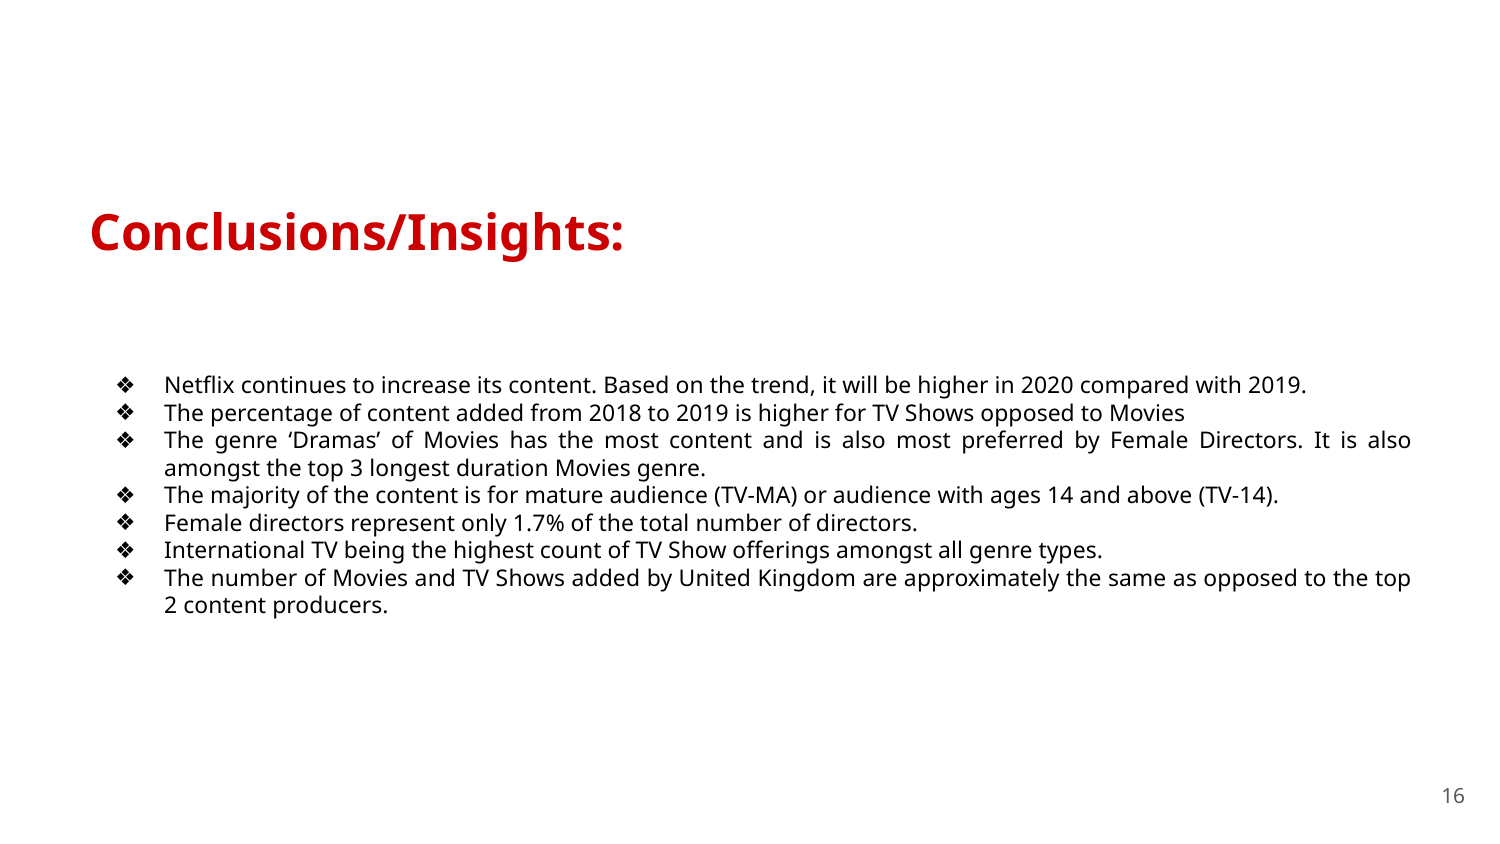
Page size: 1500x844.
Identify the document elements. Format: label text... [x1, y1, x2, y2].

text_box Conclusions/Insights: Netflix continues to increase its content. Based on the trend, it will be higher in 2020 compared with 2019. The percentage of content added from 2018 to 2019 is higher for TV Shows opposed to Movies The genre ‘Dramas’ of Movies has the most content and is also most preferred by Female Directors. It is also amongst the top 3 longest duration Movies genre. The majority of the content is for mature audience (TV-MA) or audience with ages 14 and above (TV-14). Female directors represent only 1.7% of the total number of directors. International TV being the highest count of TV Show offerings amongst all genre types. The number of Movies and TV Shows added by United Kingdom are approximately the same as opposed to the top 2 content producers. [74, 53, 1429, 765]
slide_number ‹#› [1389, 764, 1480, 830]
